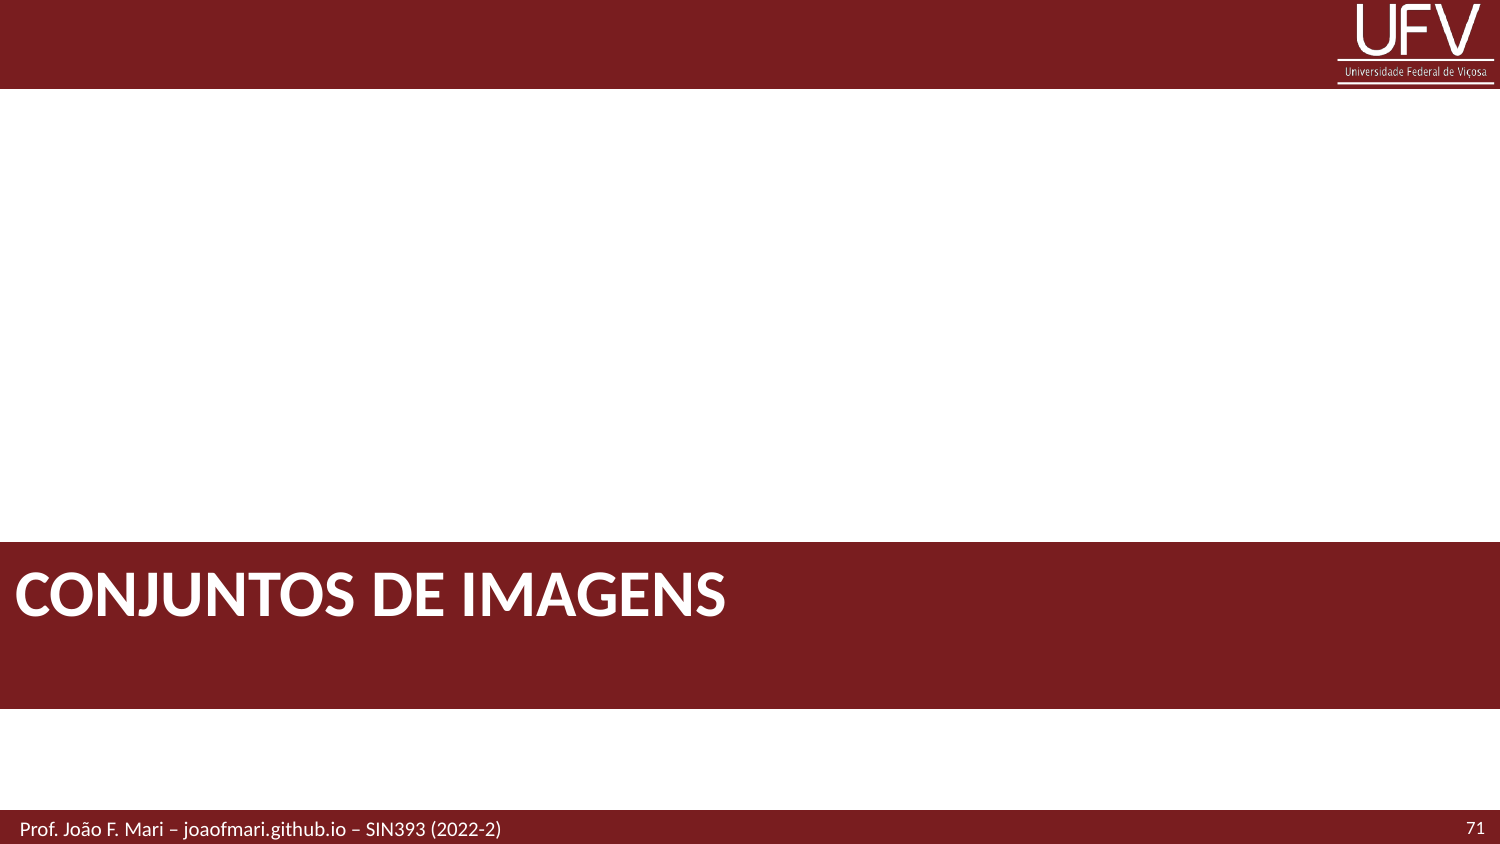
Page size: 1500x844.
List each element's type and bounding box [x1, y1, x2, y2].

title [0, 542, 1500, 710]
slide_number [1328, 811, 1500, 844]
picture [1330, 0, 1500, 92]
footer [0, 812, 1034, 844]
